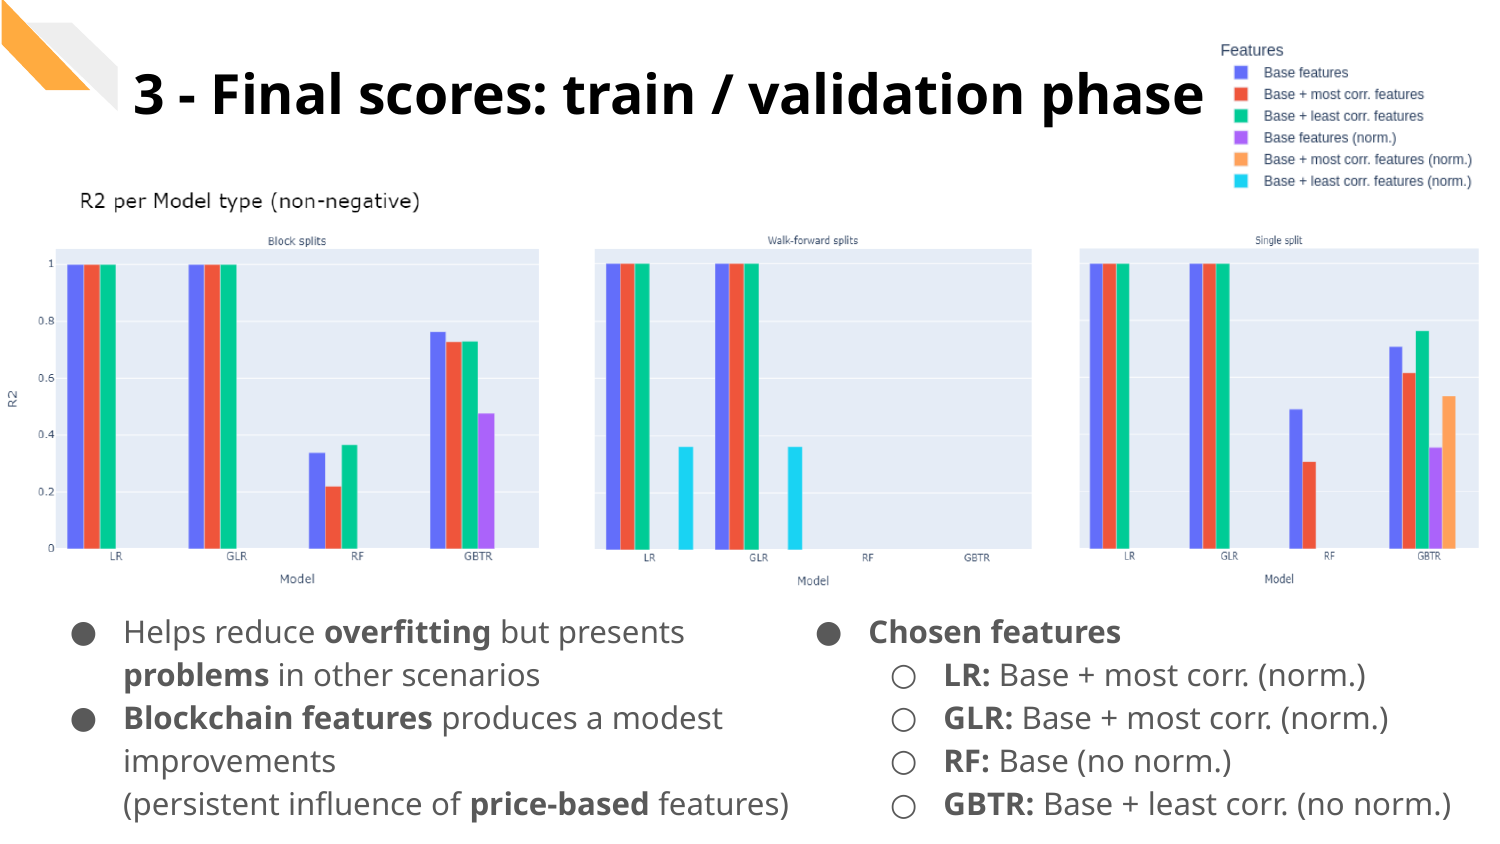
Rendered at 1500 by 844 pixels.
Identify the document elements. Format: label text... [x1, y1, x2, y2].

list Helps reduce overfitting but presents problems in other scenarios Blockchain features produces a modest improvements (persistent influence of price-based features) [33, 591, 778, 832]
picture [580, 225, 1048, 598]
list Chosen features LR: Base + most corr. (norm.) GLR: Base + most corr. (norm.) RF: Base (no norm.) GBTR: Base + least corr. (no norm.) [778, 591, 1500, 832]
picture [71, 181, 429, 220]
title 3 - Final scores: train / validation phase [118, 43, 1206, 142]
picture [0, 225, 562, 592]
picture [1064, 225, 1492, 598]
picture [1211, 29, 1492, 206]
